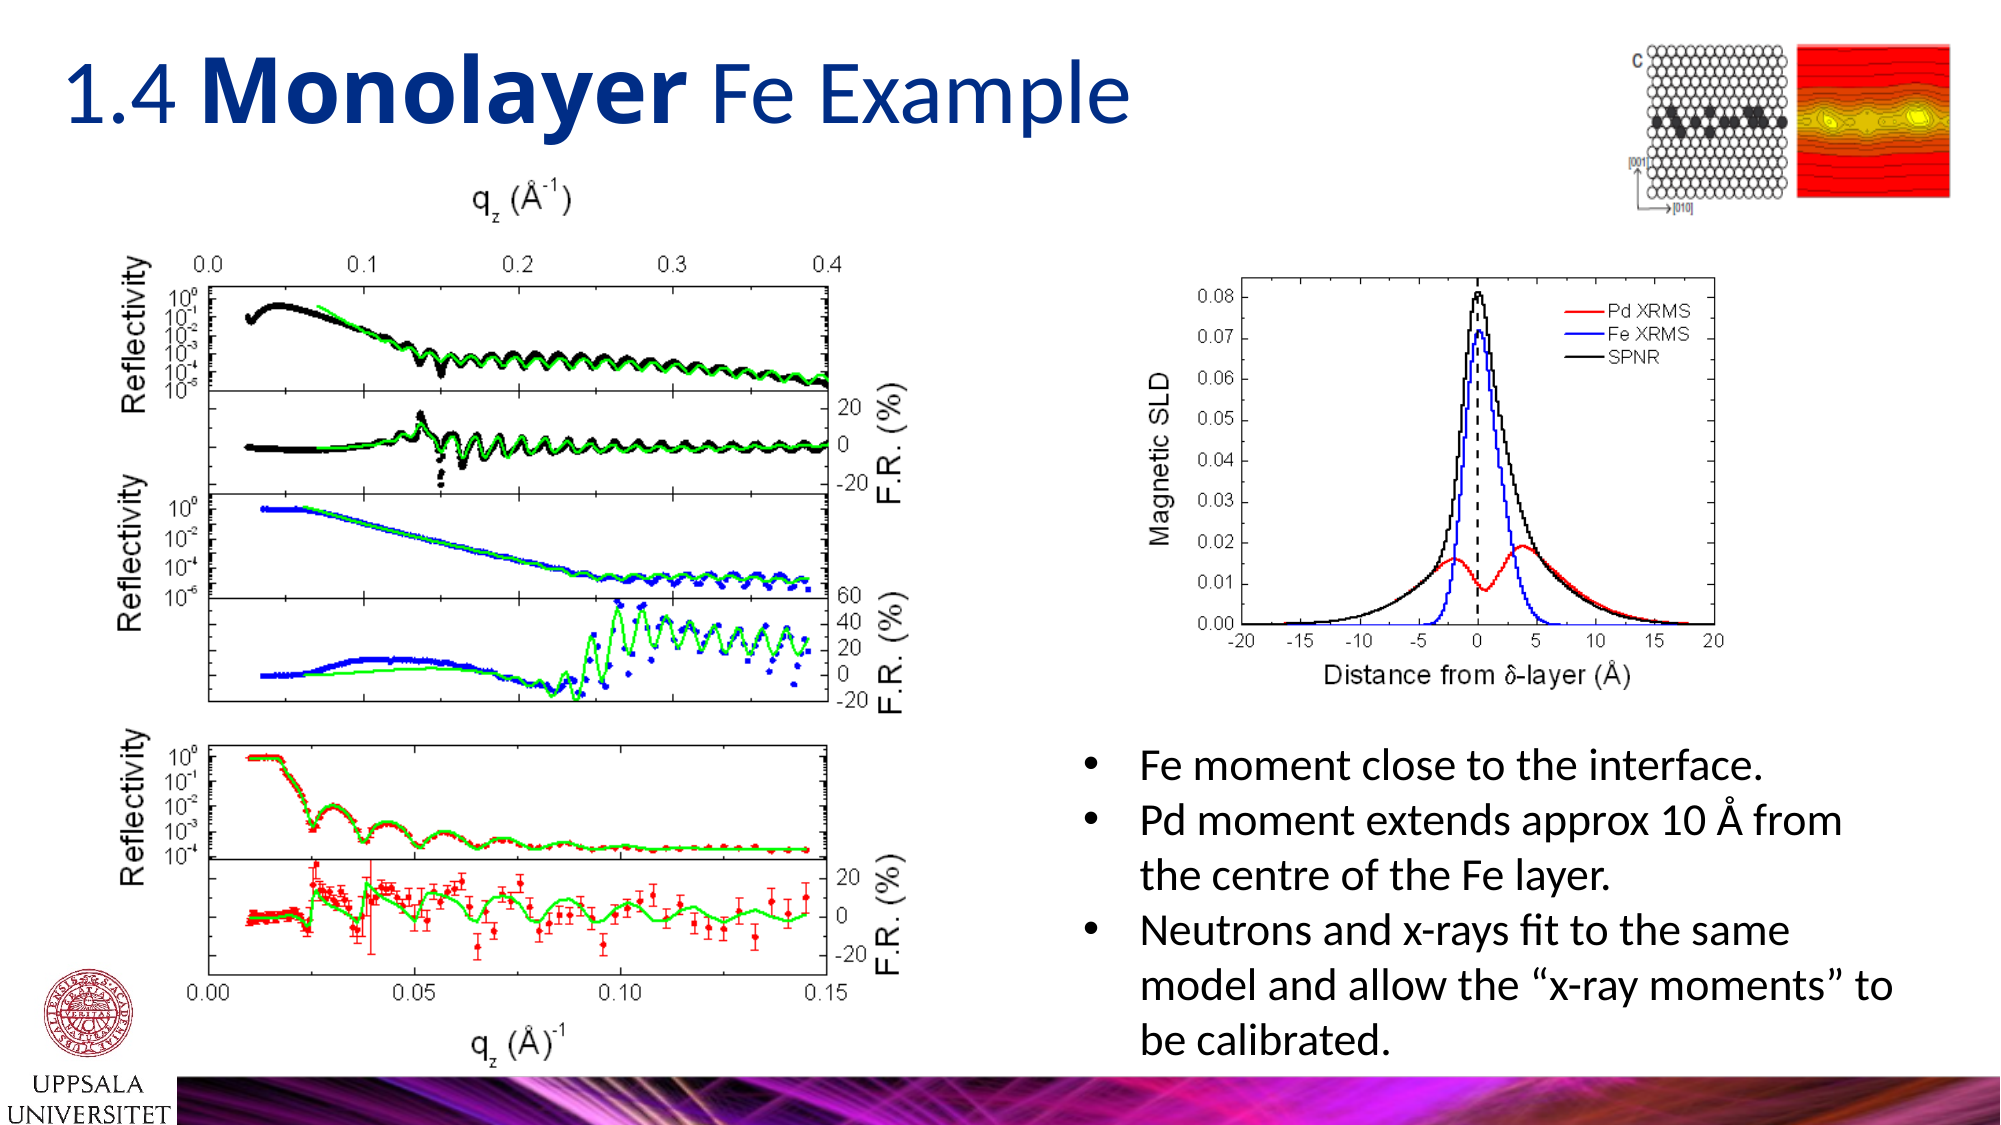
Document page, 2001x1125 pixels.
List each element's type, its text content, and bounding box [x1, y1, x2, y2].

text_box Fe moment close to the interface. Pd moment extends approx 10 Å from the centre of the Fe layer. Neutrons and x-rays fit to the same model and allow the “x-ray moments” to be calibrated. [1068, 727, 1914, 1073]
picture [1619, 36, 1955, 228]
picture [1119, 250, 1751, 705]
text_box 1.4 Monolayer Fe Example [45, 24, 1404, 150]
picture [1, 172, 2000, 1125]
